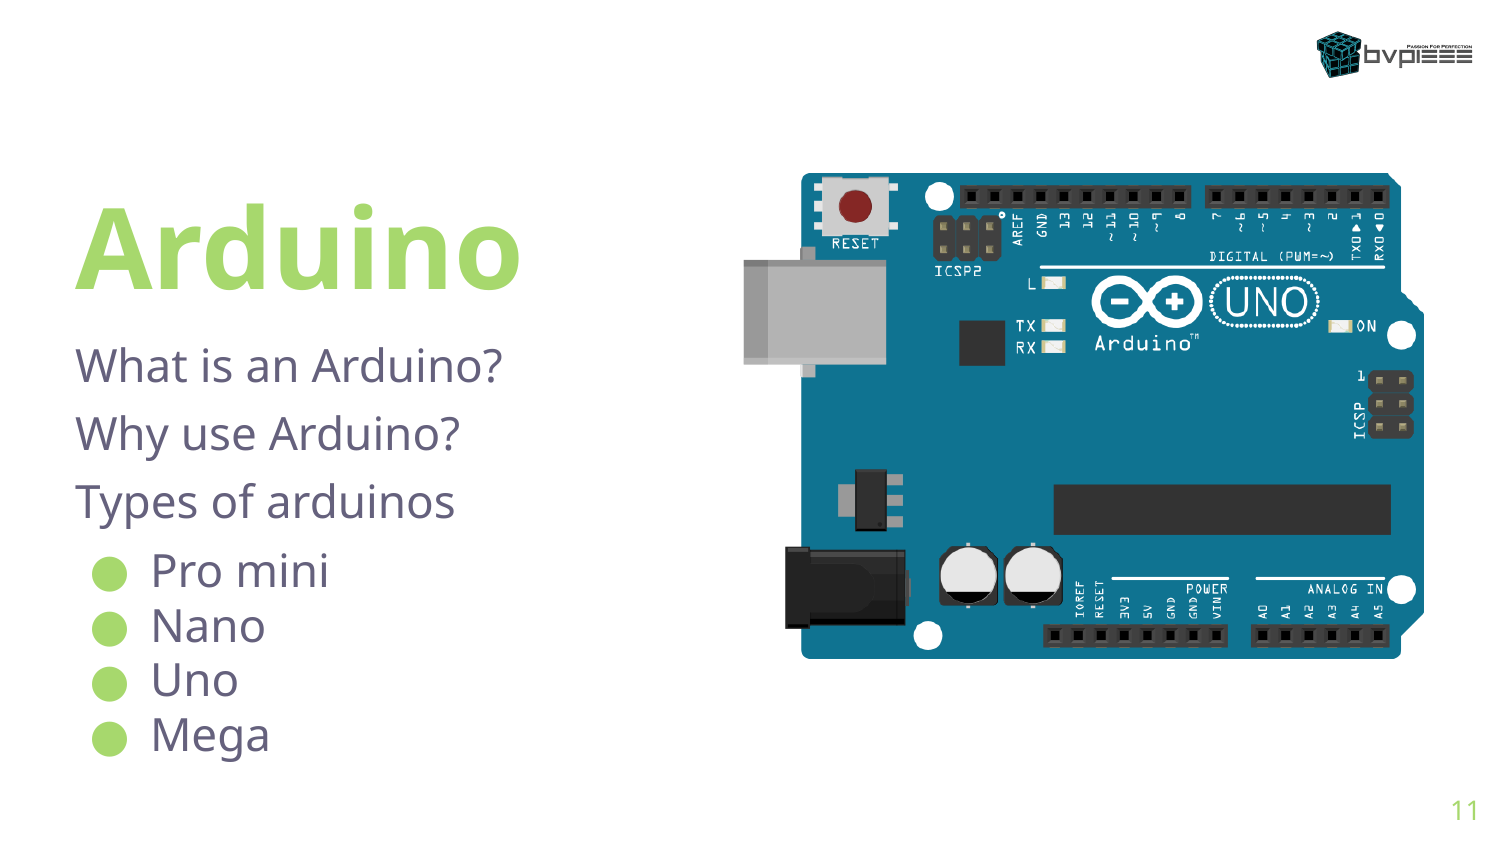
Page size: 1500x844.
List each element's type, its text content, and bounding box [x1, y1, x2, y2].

title Arduino [75, 171, 1163, 312]
slide_number ‹#› [1391, 779, 1482, 844]
subtitle What is an Arduino? Why use Arduino? Types of arduinos Pro mini Nano Uno Mega [75, 336, 738, 565]
picture [1311, 19, 1482, 85]
picture [743, 173, 1424, 661]
